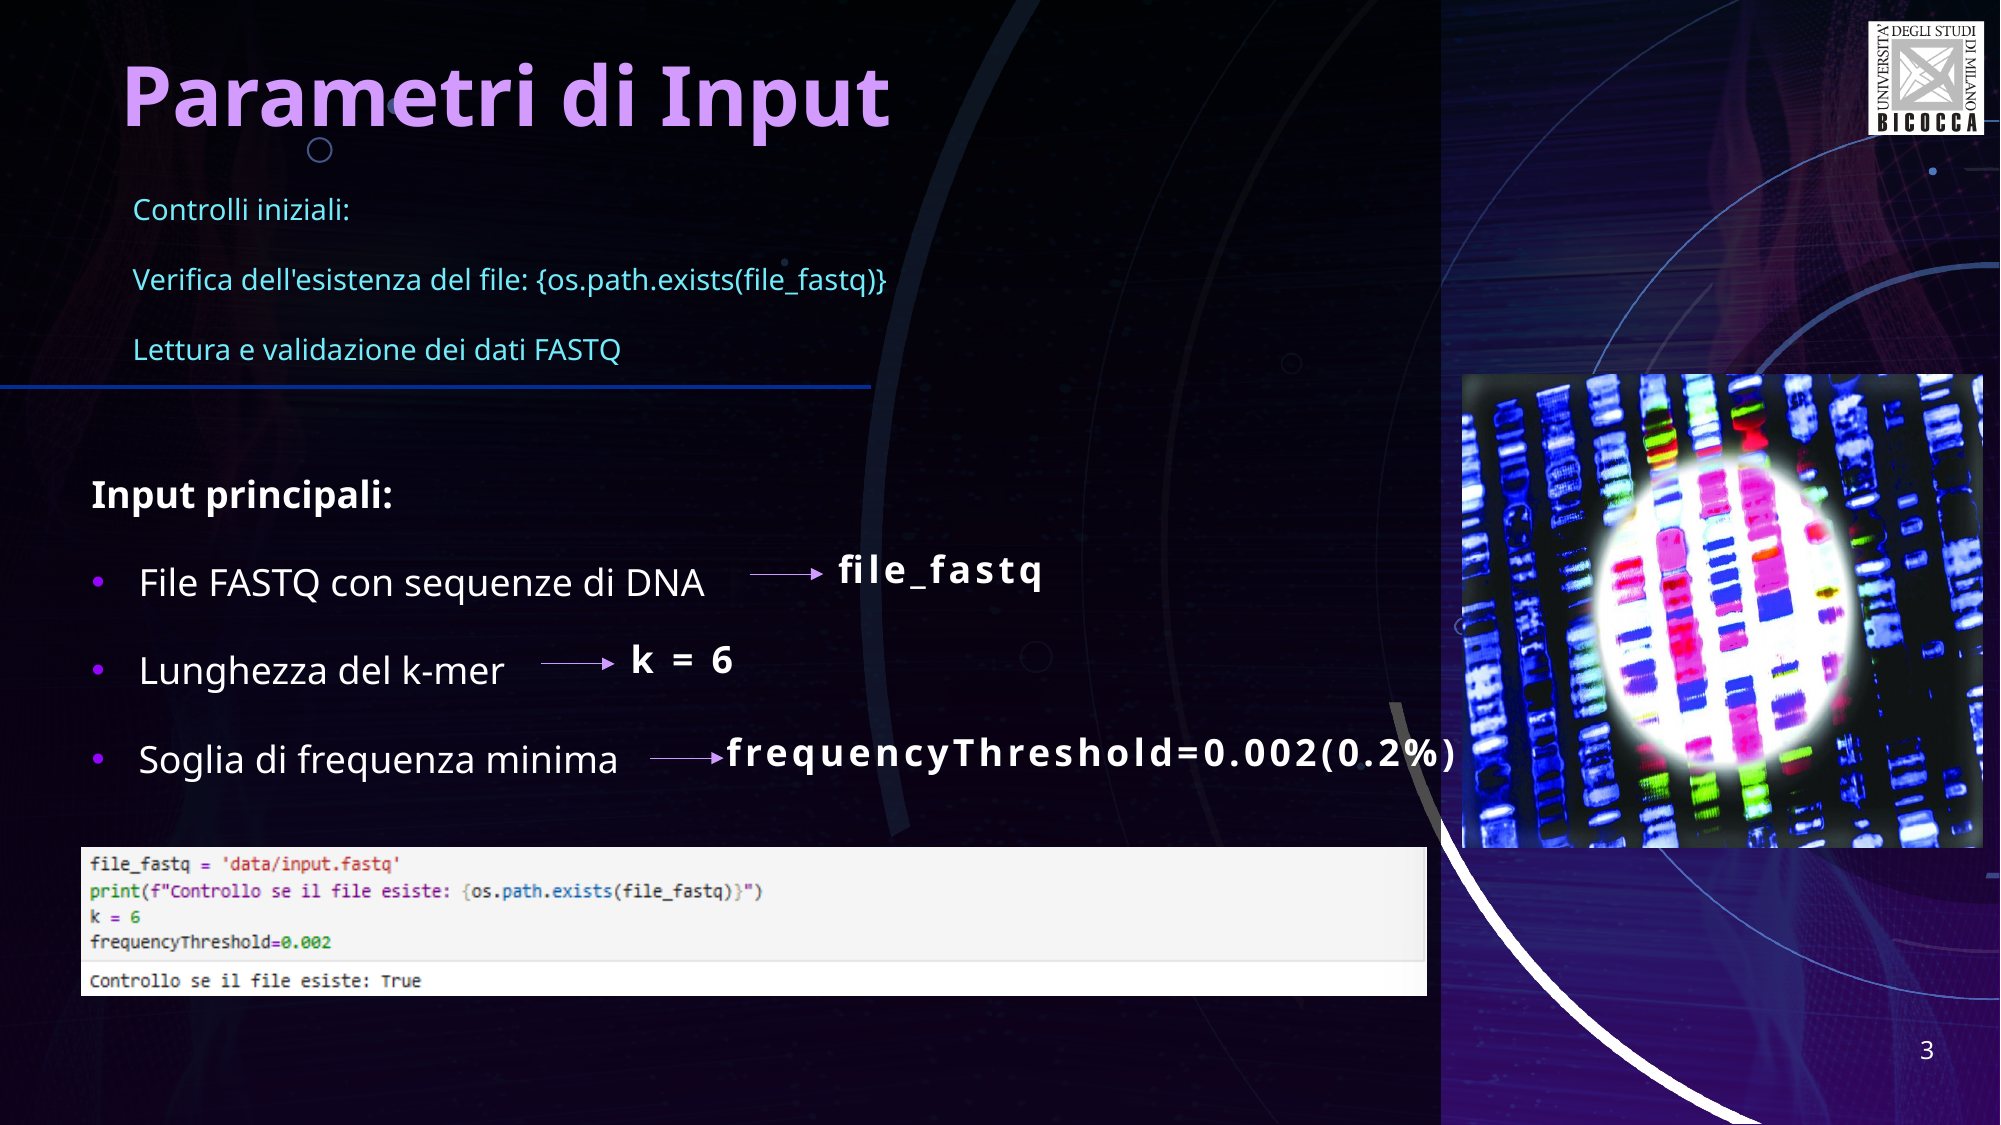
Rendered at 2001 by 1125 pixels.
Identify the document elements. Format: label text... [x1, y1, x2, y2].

picture [81, 0, 2000, 1124]
list Input principali: File FASTQ con sequenze di DNA Lunghezza del k-mer Soglia di frequenza minima [76, 440, 1259, 867]
text_box file_fastq [823, 538, 1058, 599]
list Controlli iniziali: Verifica dell'esistenza del file: {os.path.exists(file_fastq)} Lettura e validazione dei dati FASTQ [117, 170, 1300, 389]
title Parametri di Input [105, 11, 1239, 262]
text_box frequencyThreshold=0.002(0.2%) [711, 721, 1462, 781]
text_box k = 6 [615, 628, 749, 689]
slide_number 3 [1499, 1021, 1950, 1082]
